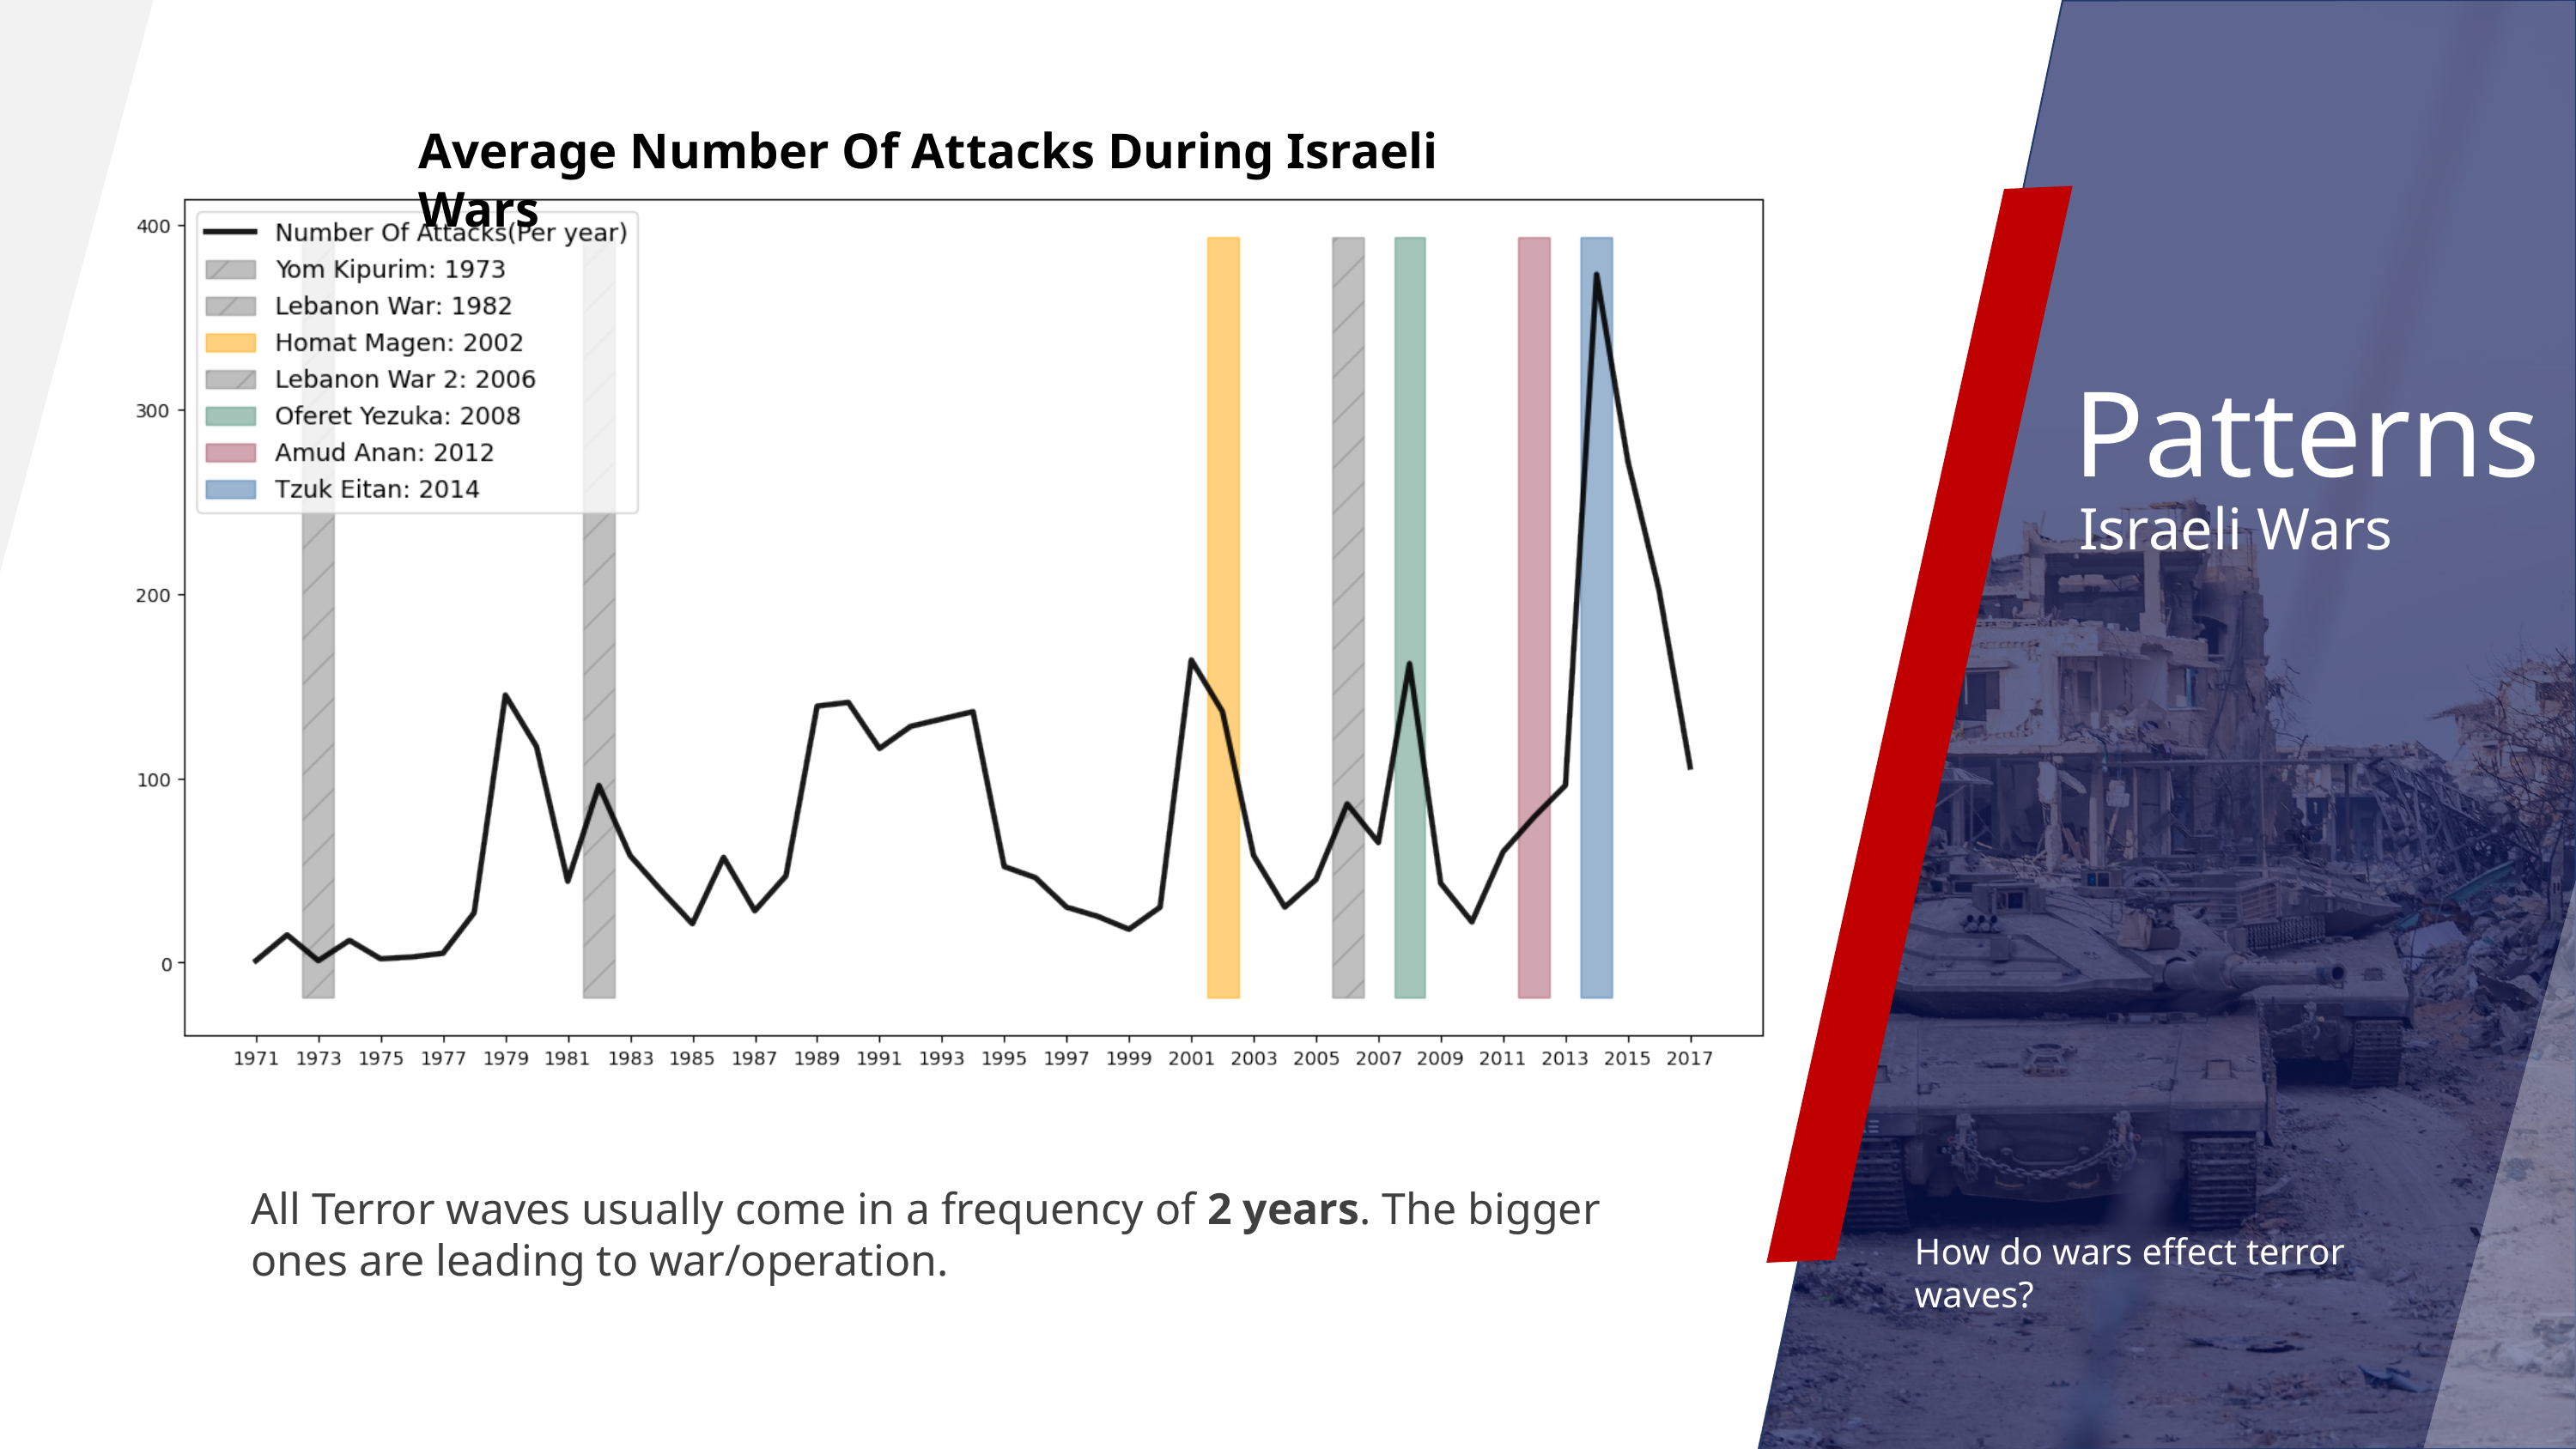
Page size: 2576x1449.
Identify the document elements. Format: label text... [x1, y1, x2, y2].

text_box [2060, 352, 2576, 569]
text_box Average Number Of Attacks During Israeli Wars [406, 114, 1492, 187]
text_box All Terror waves usually come in a frequency of 2 years. The bigger ones are leading to war/operation. [238, 1175, 1720, 1291]
picture [122, 0, 2576, 1449]
